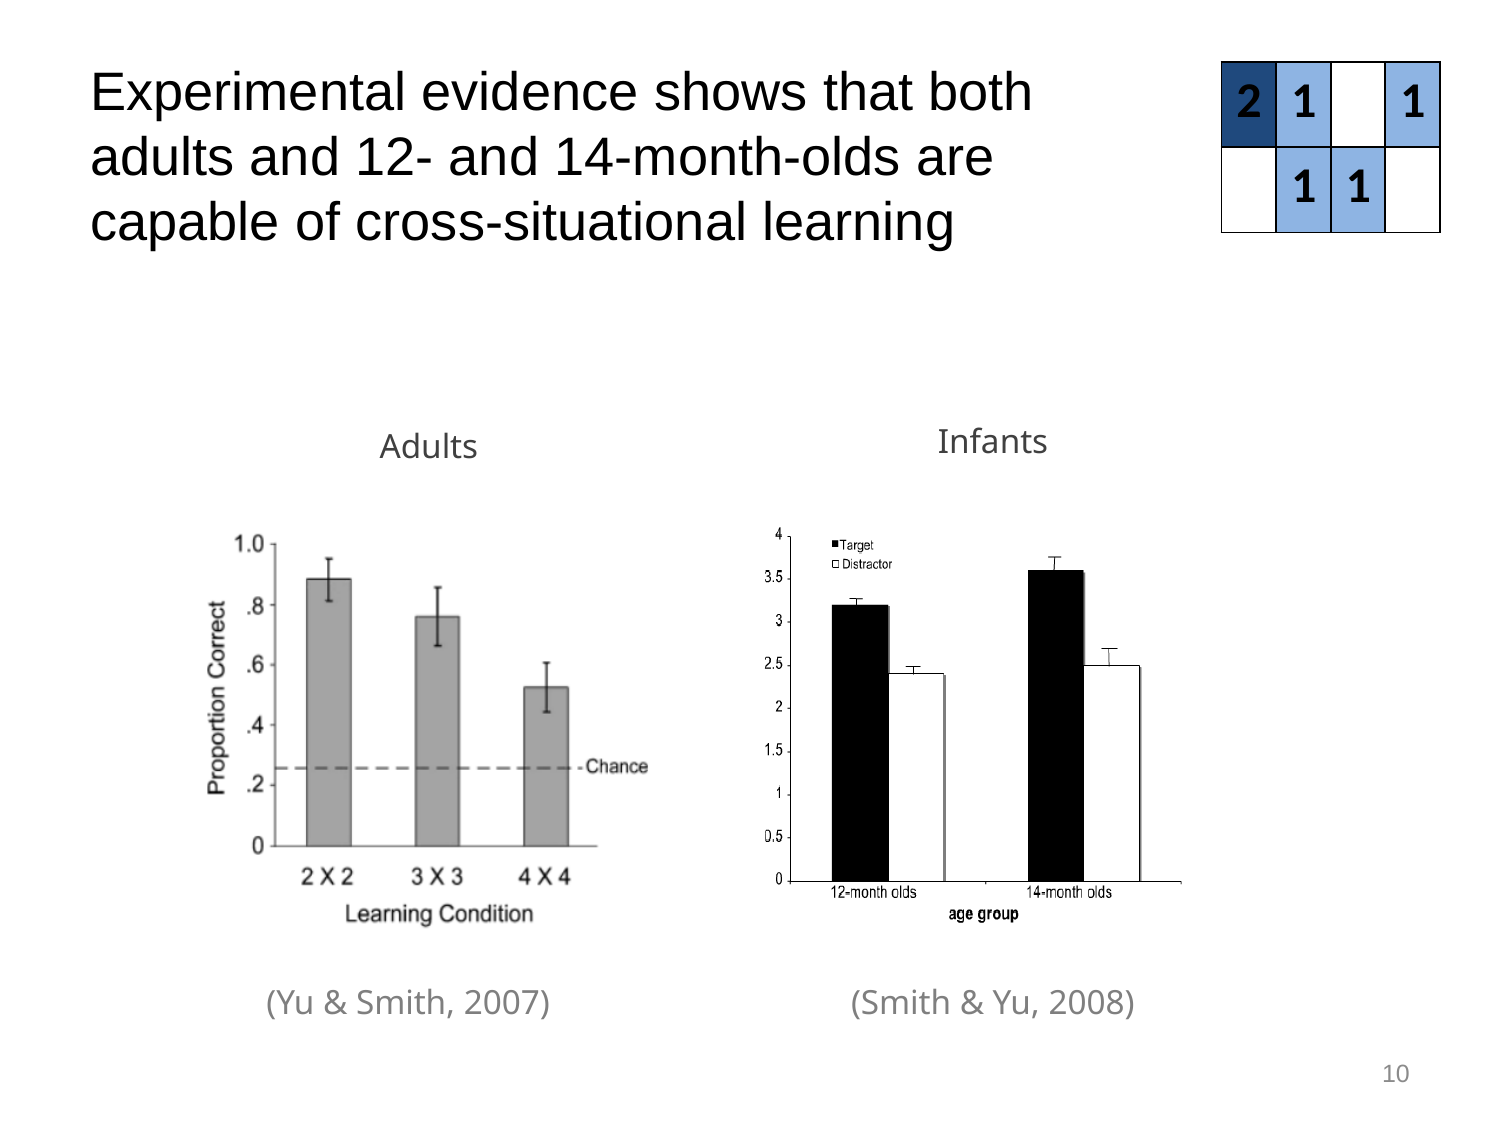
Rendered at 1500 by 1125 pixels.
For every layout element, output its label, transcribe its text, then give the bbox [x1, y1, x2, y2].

table_cell 1 [1332, 148, 1384, 232]
table_header 1 [1277, 63, 1330, 146]
picture [736, 503, 1192, 947]
table_header 1 [1386, 63, 1439, 146]
table_cell [1222, 148, 1275, 232]
text_box Experimental evidence shows that both adults and 12- and 14-month-olds are capable of cross-situational learning [75, 45, 1075, 264]
table_cell [1386, 148, 1439, 232]
table_header [1332, 63, 1384, 146]
text_box (Yu & Smith, 2007) [210, 973, 607, 1029]
table_cell 1 [1277, 148, 1330, 232]
text_box (Smith & Yu, 2008) [795, 973, 1191, 1029]
picture [157, 503, 682, 947]
table_header 2 [1222, 63, 1275, 146]
text_box Infants [795, 413, 1191, 468]
slide_number 10 [1074, 1042, 1425, 1103]
text_box Adults [235, 417, 632, 472]
